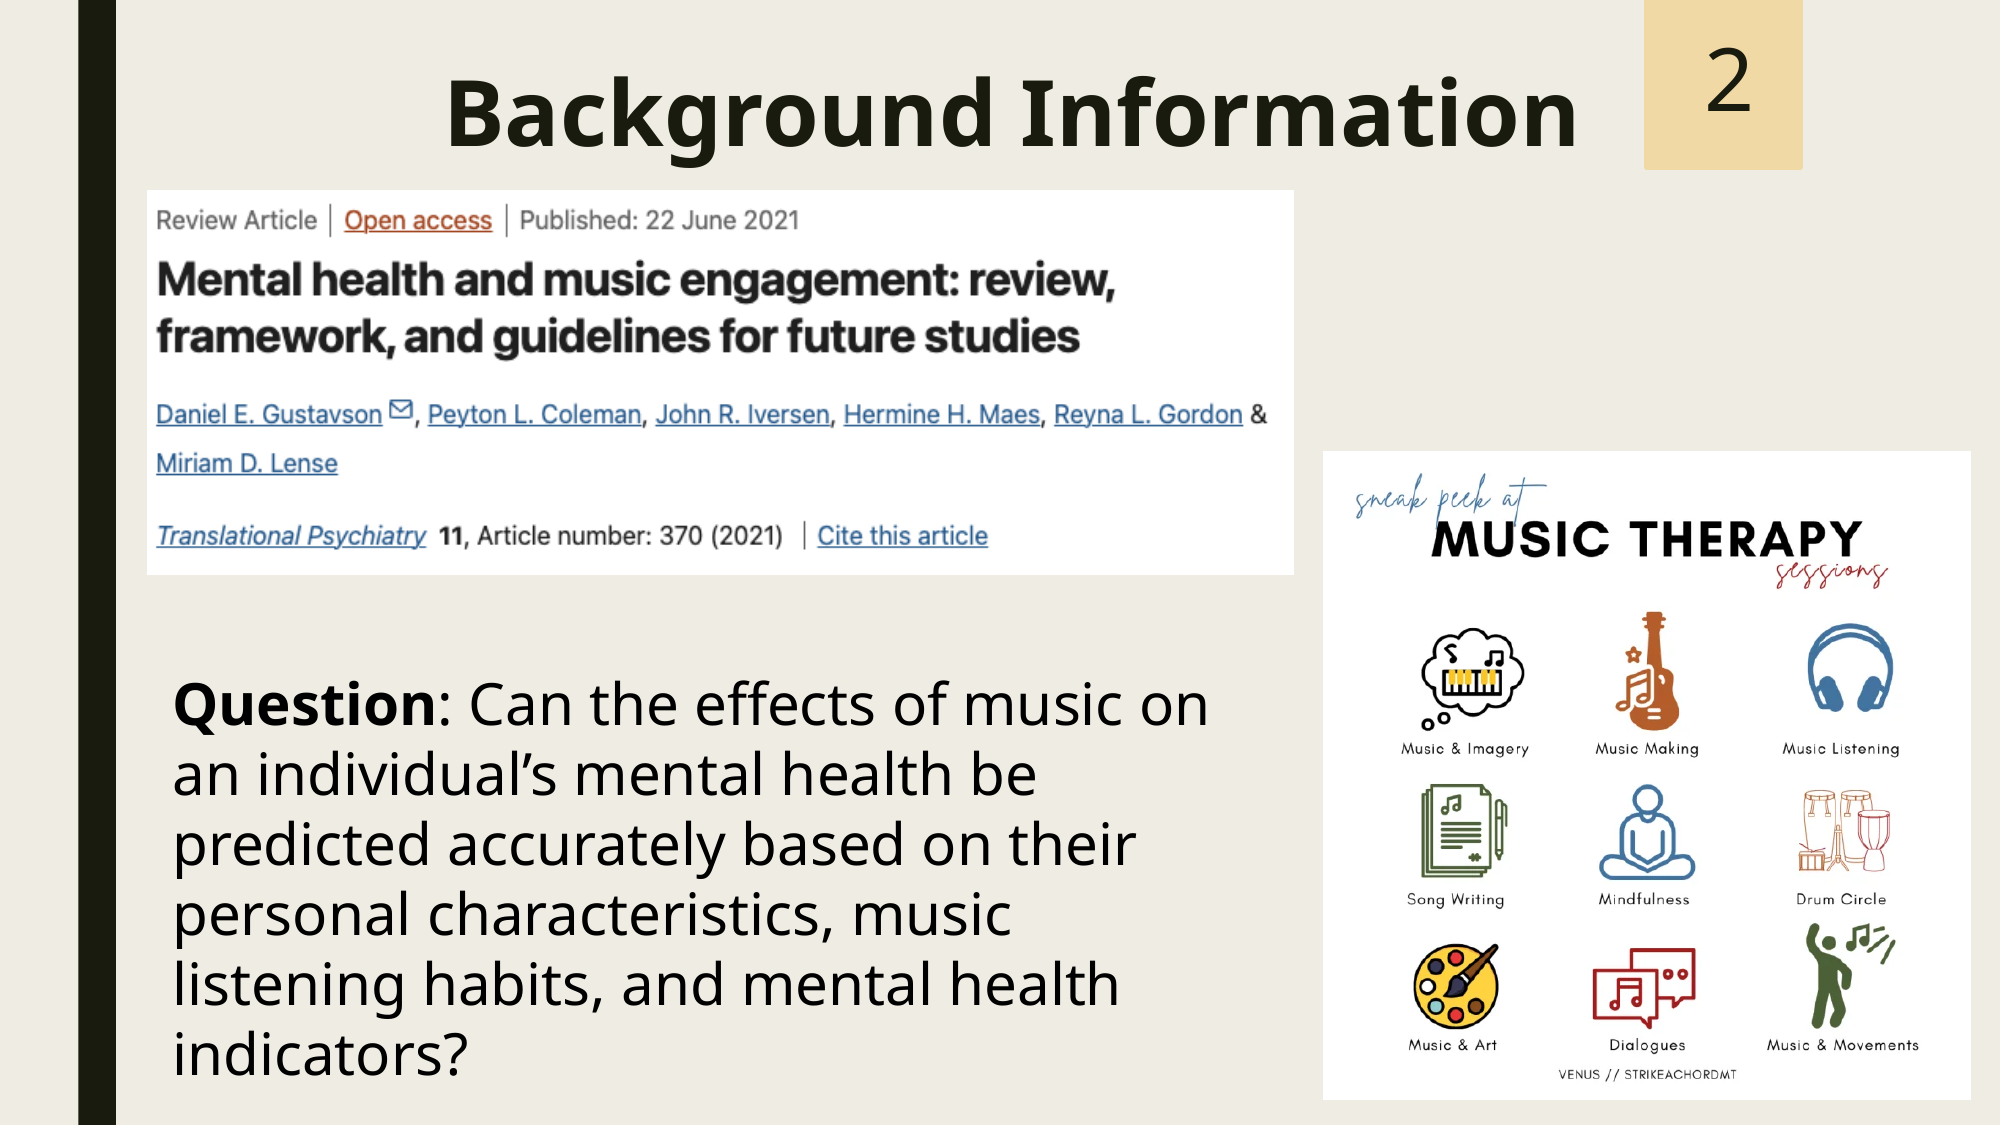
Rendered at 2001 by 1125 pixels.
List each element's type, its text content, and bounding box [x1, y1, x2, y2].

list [147, 190, 1294, 575]
picture [1323, 451, 1971, 1100]
text_box Question: Can the effects of music on an individual’s mental health be predicted accurately based on their personal characteristics, music listening habits, and mental health indicators? [157, 659, 1271, 1095]
title Background Information [225, 60, 1800, 305]
slide_number 2 [1678, 18, 1770, 149]
text_box [1644, 0, 1803, 170]
